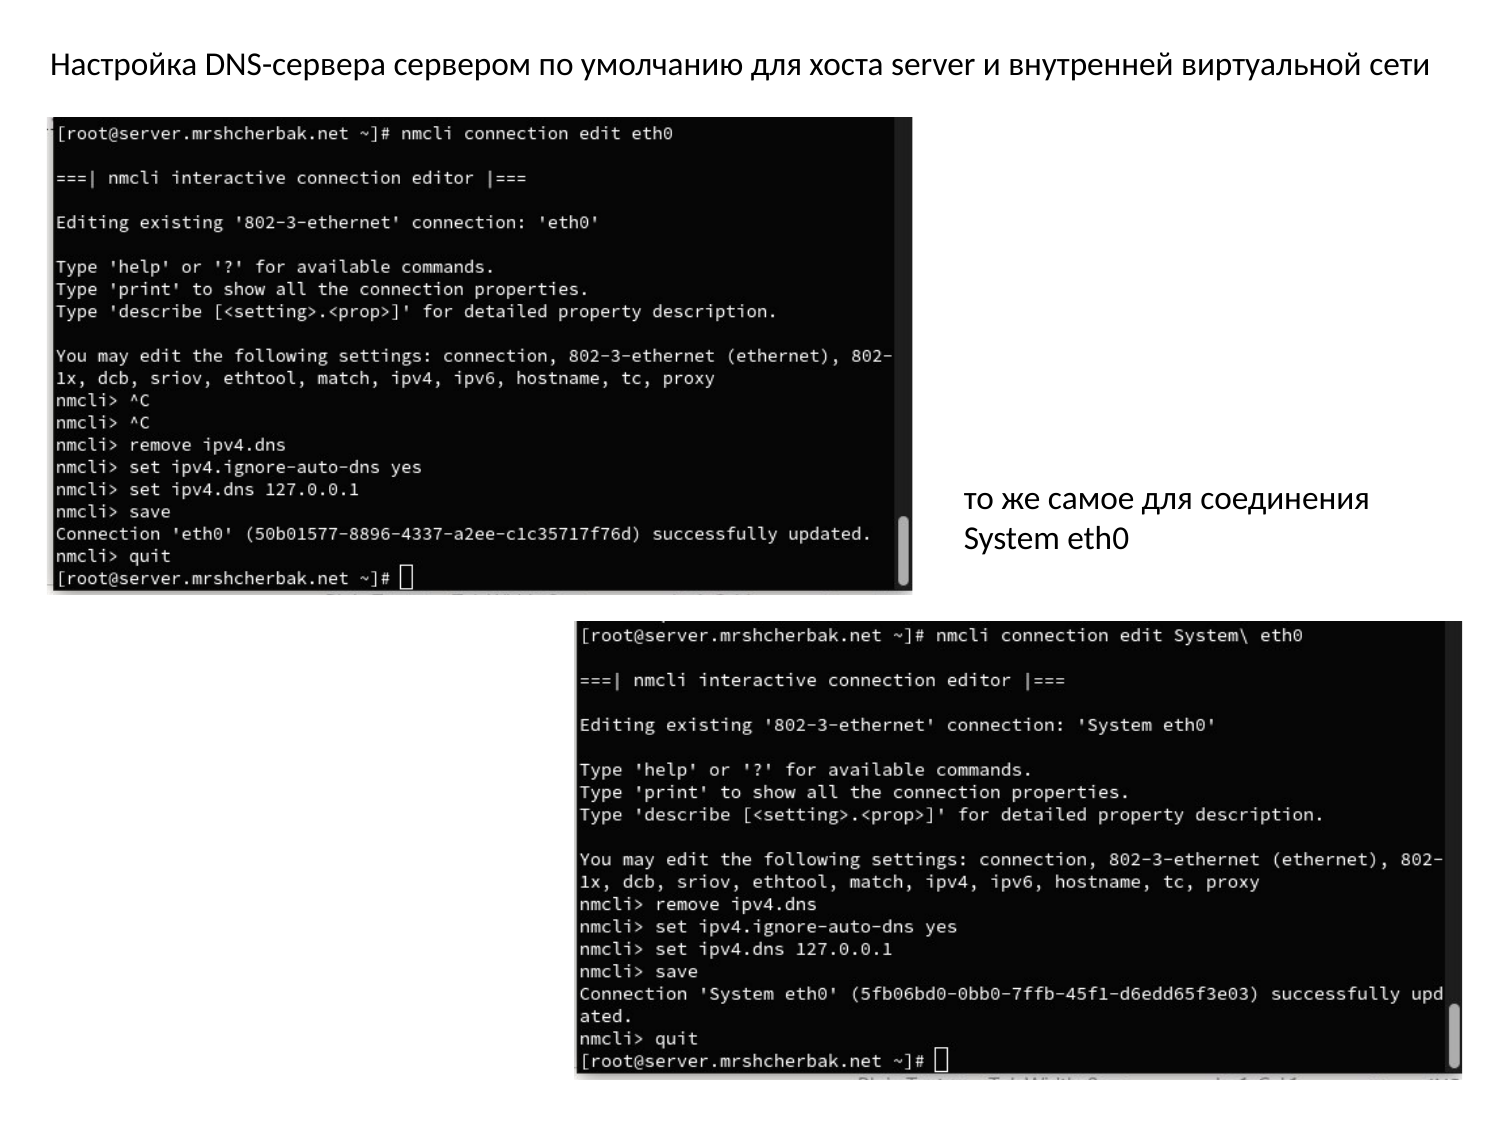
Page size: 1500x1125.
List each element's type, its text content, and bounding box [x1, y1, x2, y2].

text_box то же самое для соединения System eth0 [949, 468, 1454, 564]
picture [573, 620, 1463, 1080]
text_box Настройка DNS-сервера сервером по умолчанию для хоста server и внутренней виртуальной сети [35, 35, 1454, 90]
picture [46, 116, 913, 595]
